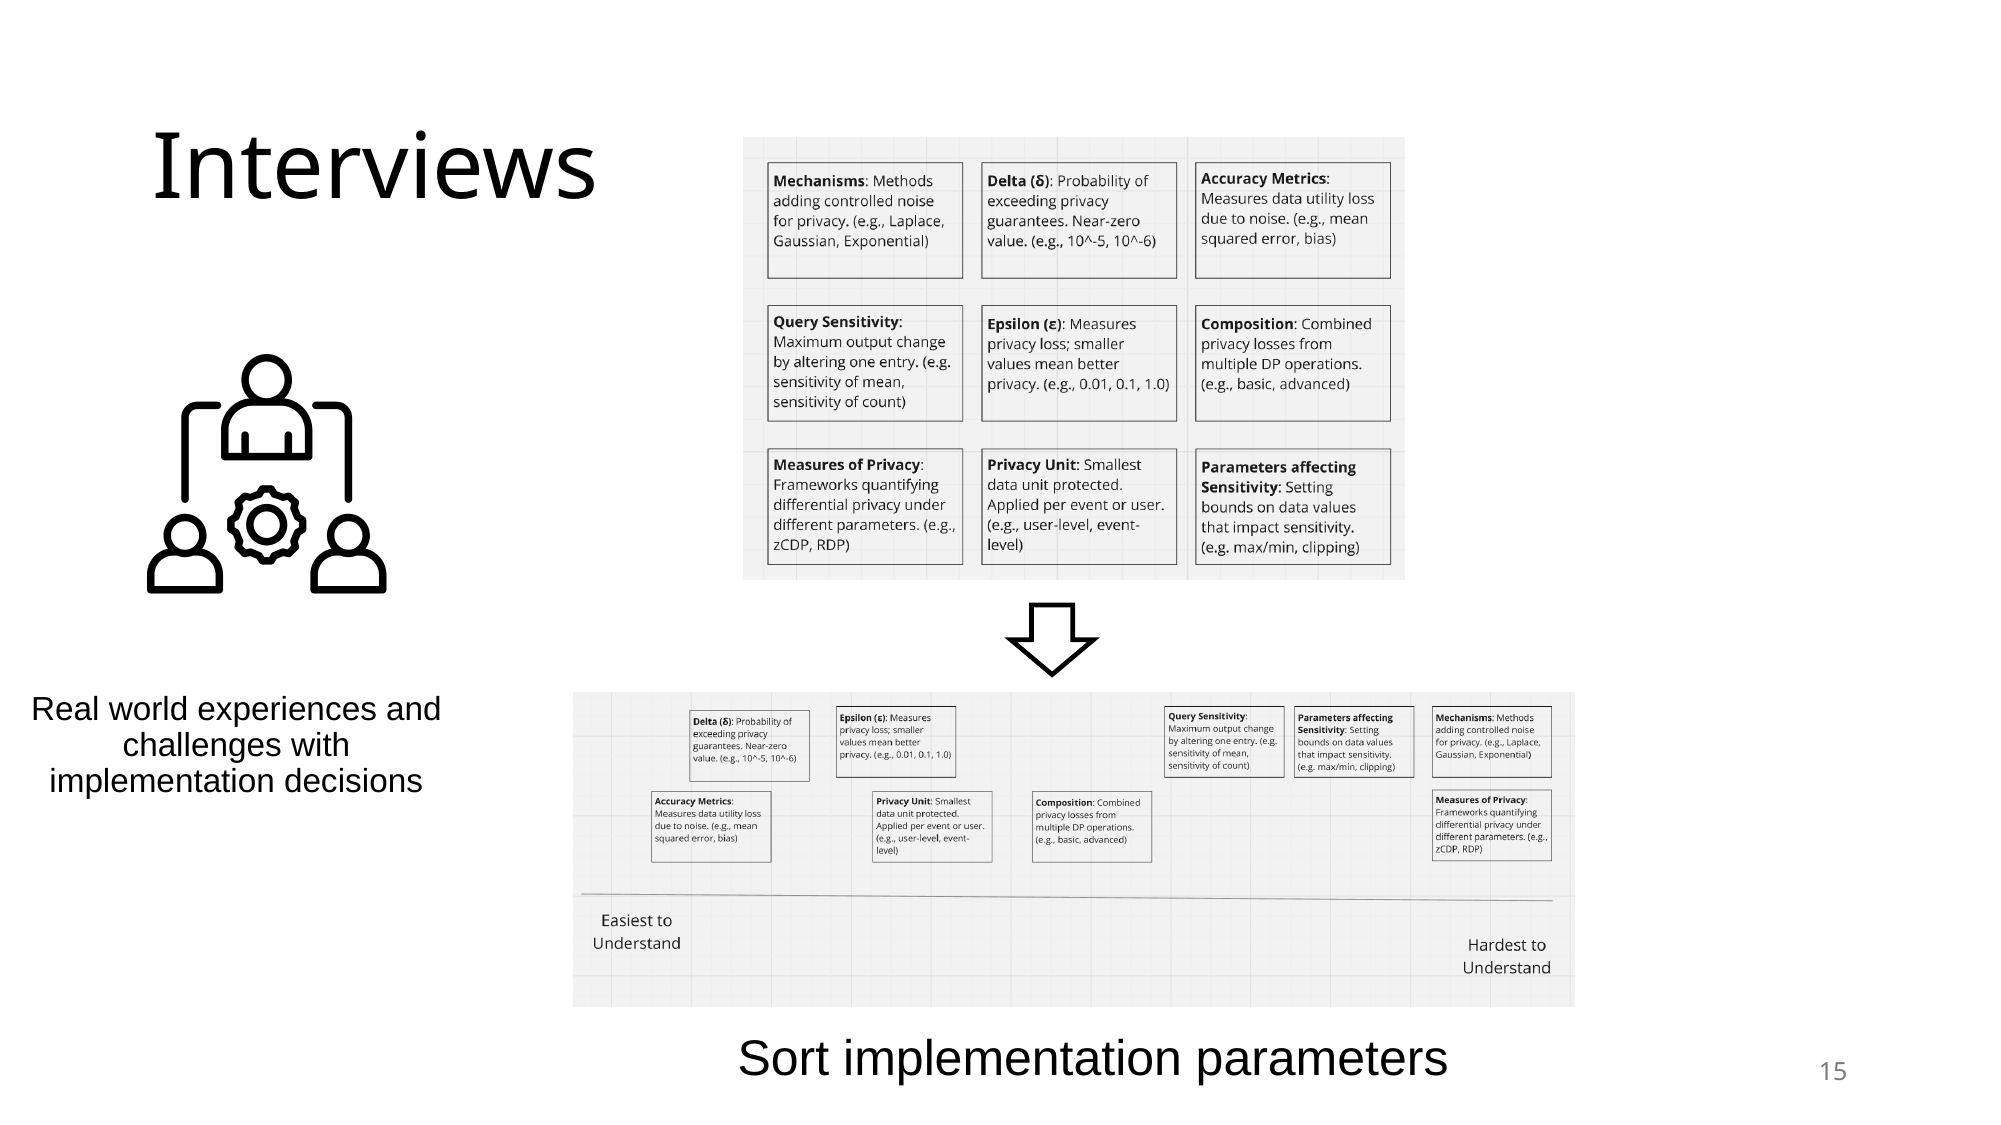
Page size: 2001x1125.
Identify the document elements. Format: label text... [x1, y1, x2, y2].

title Interviews [137, 59, 1863, 278]
list Real world experiences and challenges with implementation decisions [0, 684, 474, 850]
text_box Sort implementation parameters [653, 1024, 1534, 1125]
slide_number 15 [1412, 1042, 1863, 1103]
picture [92, 324, 441, 611]
picture [572, 692, 1575, 1008]
text_box [1006, 603, 1098, 677]
picture [742, 136, 1405, 580]
